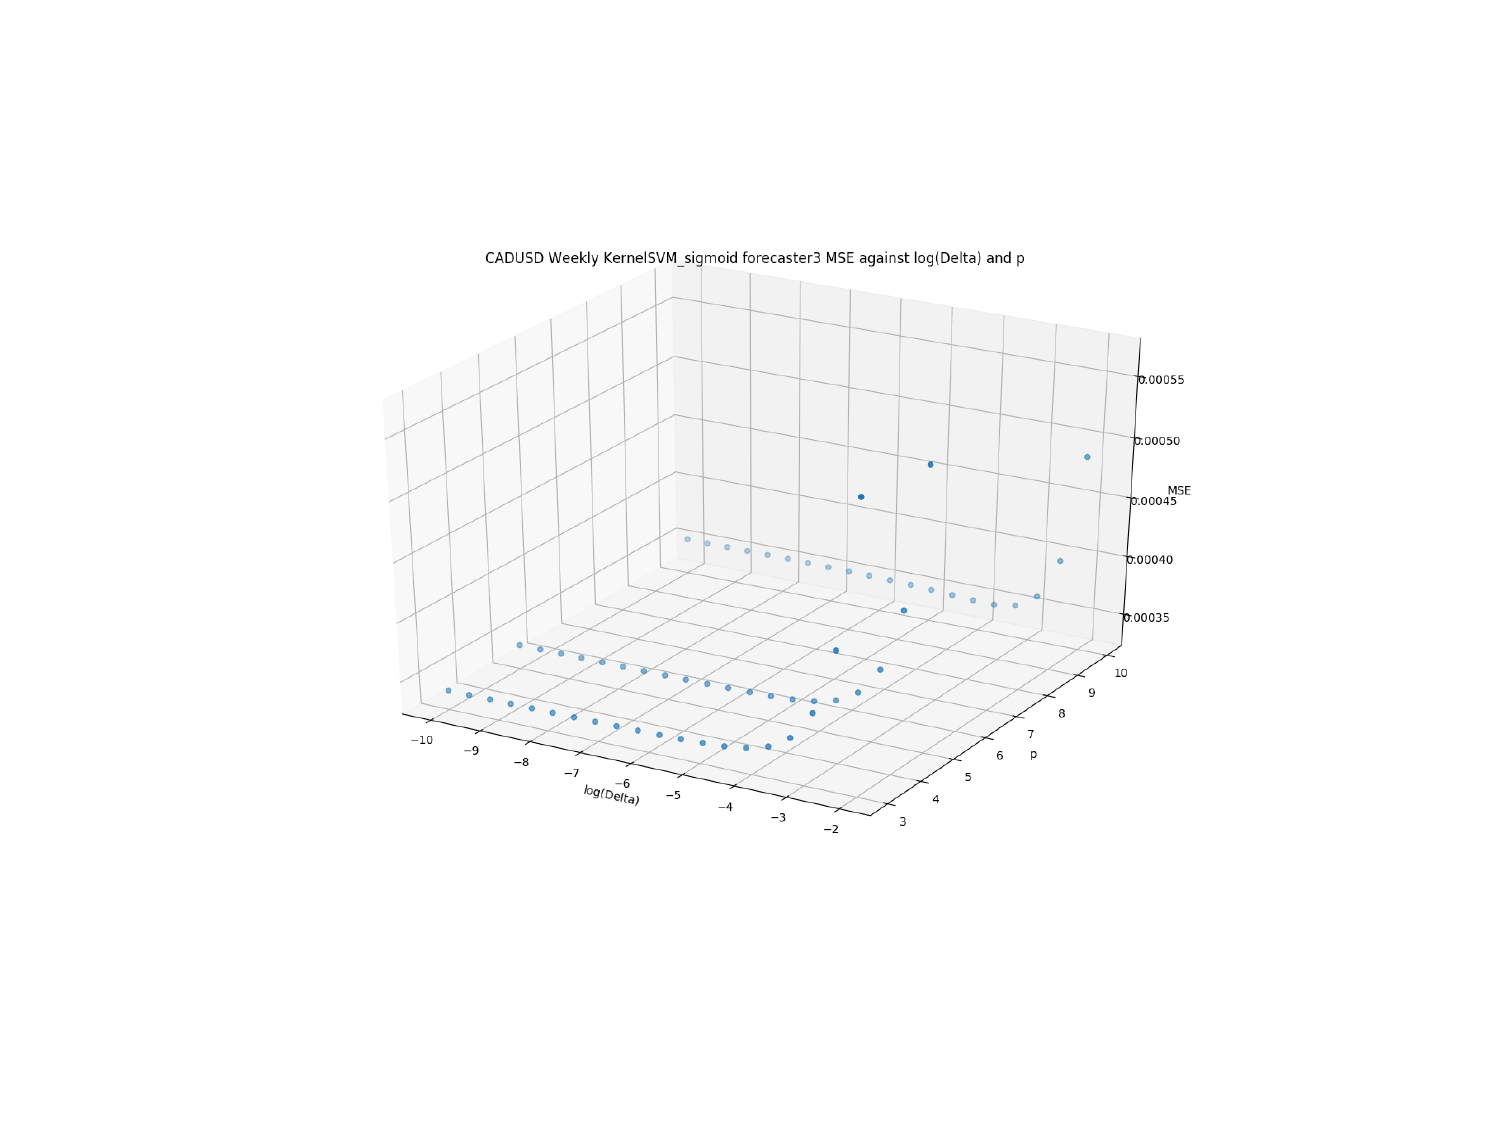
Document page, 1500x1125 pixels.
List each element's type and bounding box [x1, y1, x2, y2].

picture [119, 119, 1358, 946]
